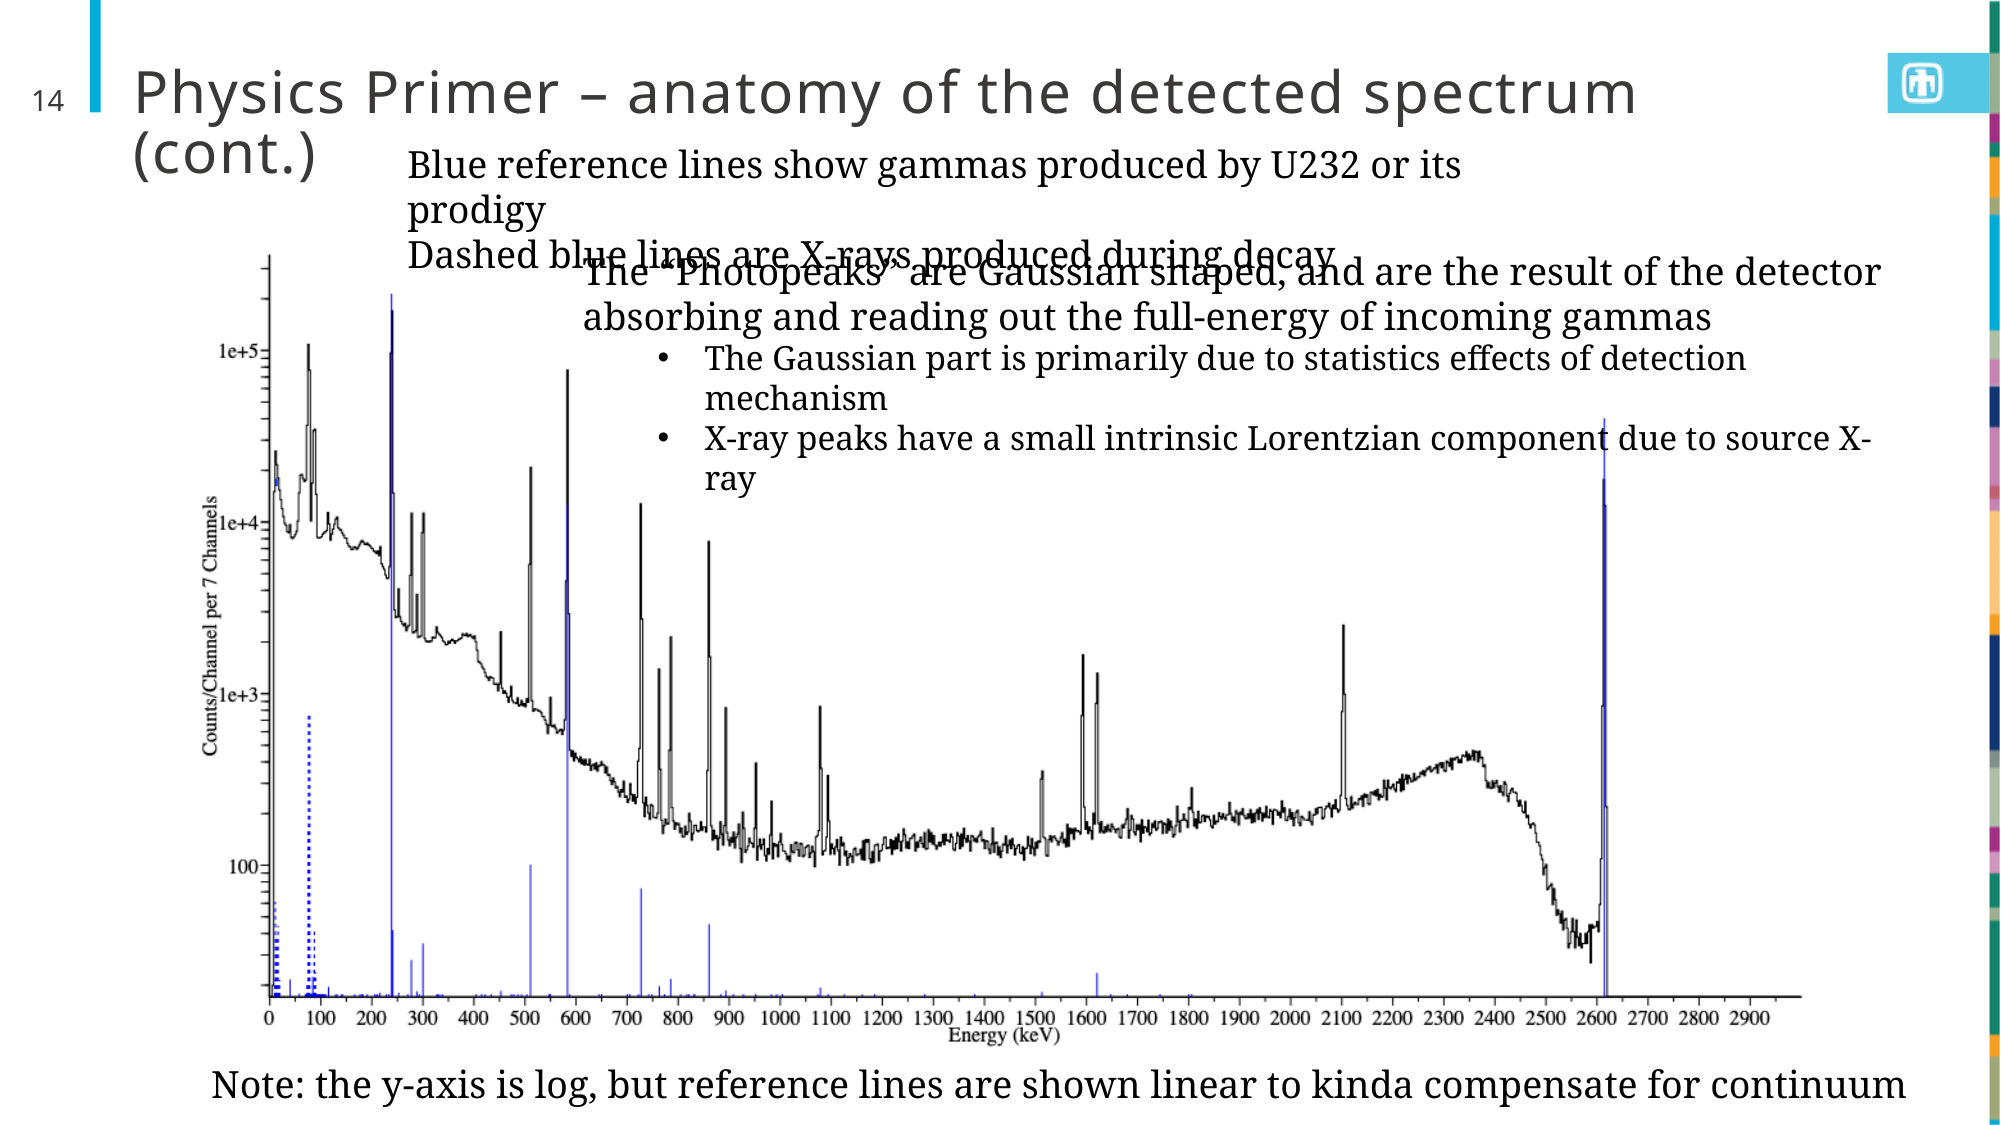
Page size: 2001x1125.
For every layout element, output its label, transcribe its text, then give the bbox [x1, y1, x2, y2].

picture [195, 248, 1815, 1052]
picture [1901, 62, 1944, 104]
text_box Note: the y-axis is log, but reference lines are shown linear to kinda compensate for continuum [196, 1054, 1986, 1114]
title Physics Primer – anatomy of the detected spectrum (cont.) [118, 58, 1769, 153]
text_box Blue reference lines show gammas produced by U232 or its prodigy Dashed blue lines are X-rays produced during decay [392, 134, 1572, 246]
picture [1990, 330, 1999, 1120]
slide_number 14 [10, 71, 80, 132]
text_box The “Photopeaks” are Gaussian shaped, and are the result of the detector absorbing and reading out the full-energy of incoming gammas The Gaussian part is primarily due to statistics effects of detection mechanism X-ray peaks have a small intrinsic Lorentzian component due to source X-ray [567, 240, 1935, 505]
picture [1990, 1, 1999, 215]
